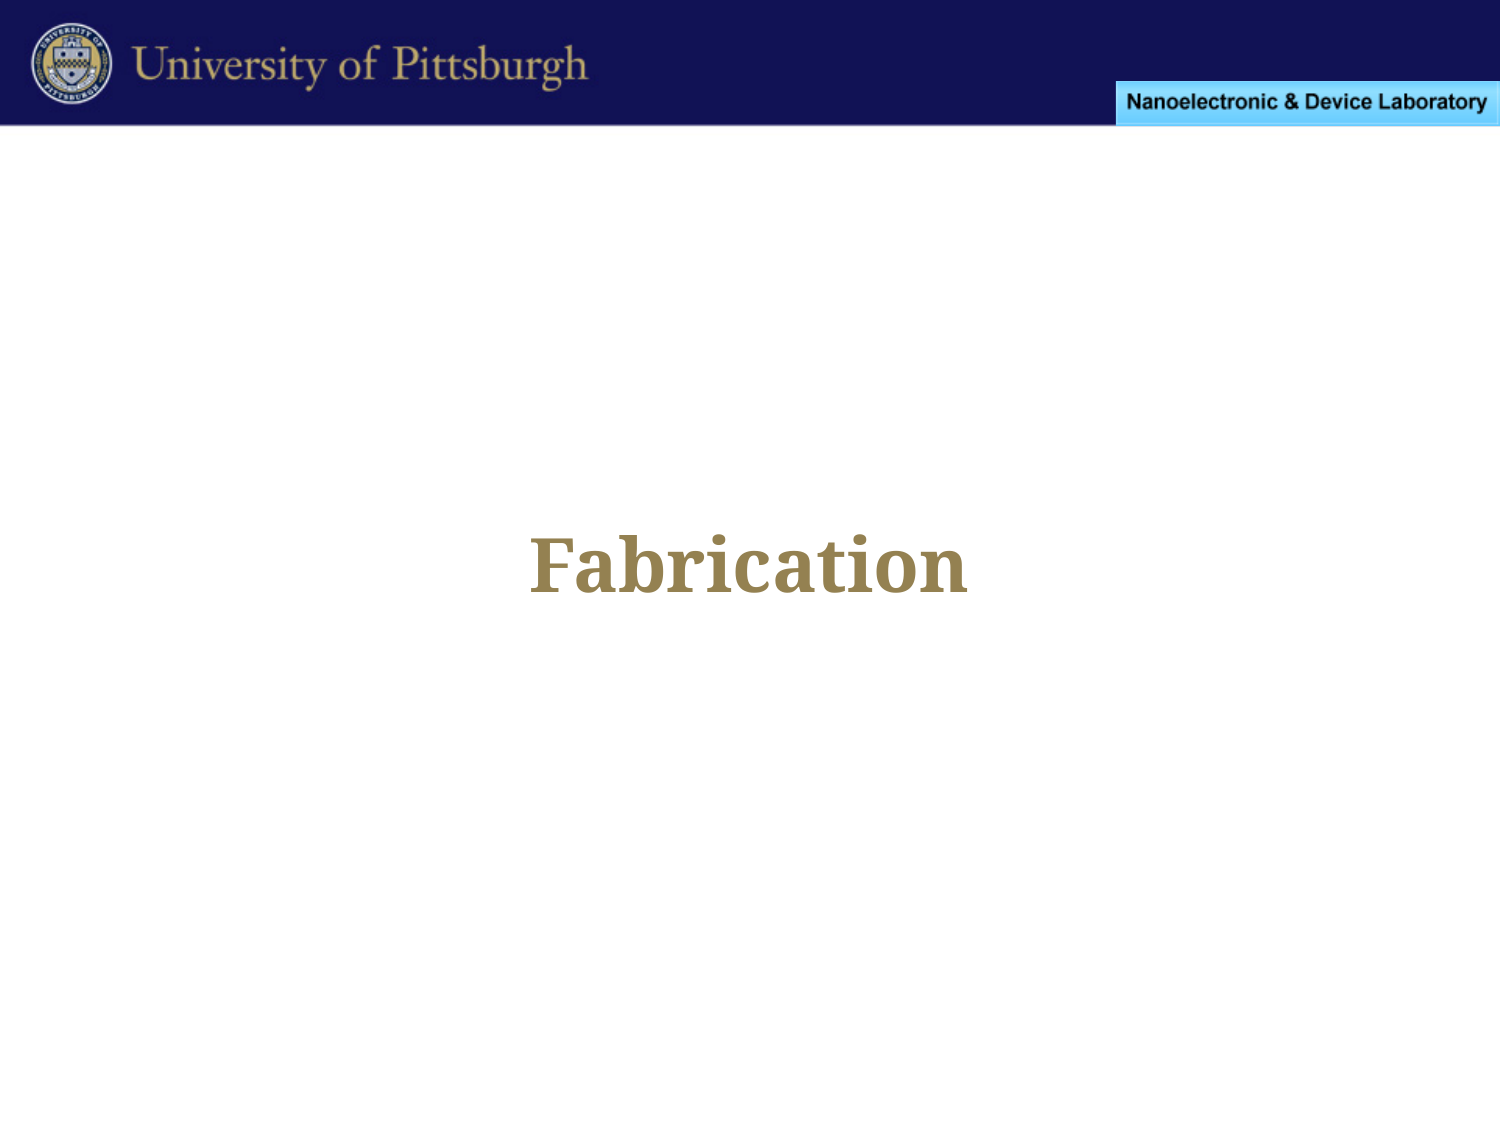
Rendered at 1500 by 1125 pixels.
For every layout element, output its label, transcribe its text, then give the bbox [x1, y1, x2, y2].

picture [0, 0, 1500, 1125]
title Fabrication [126, 341, 1374, 784]
